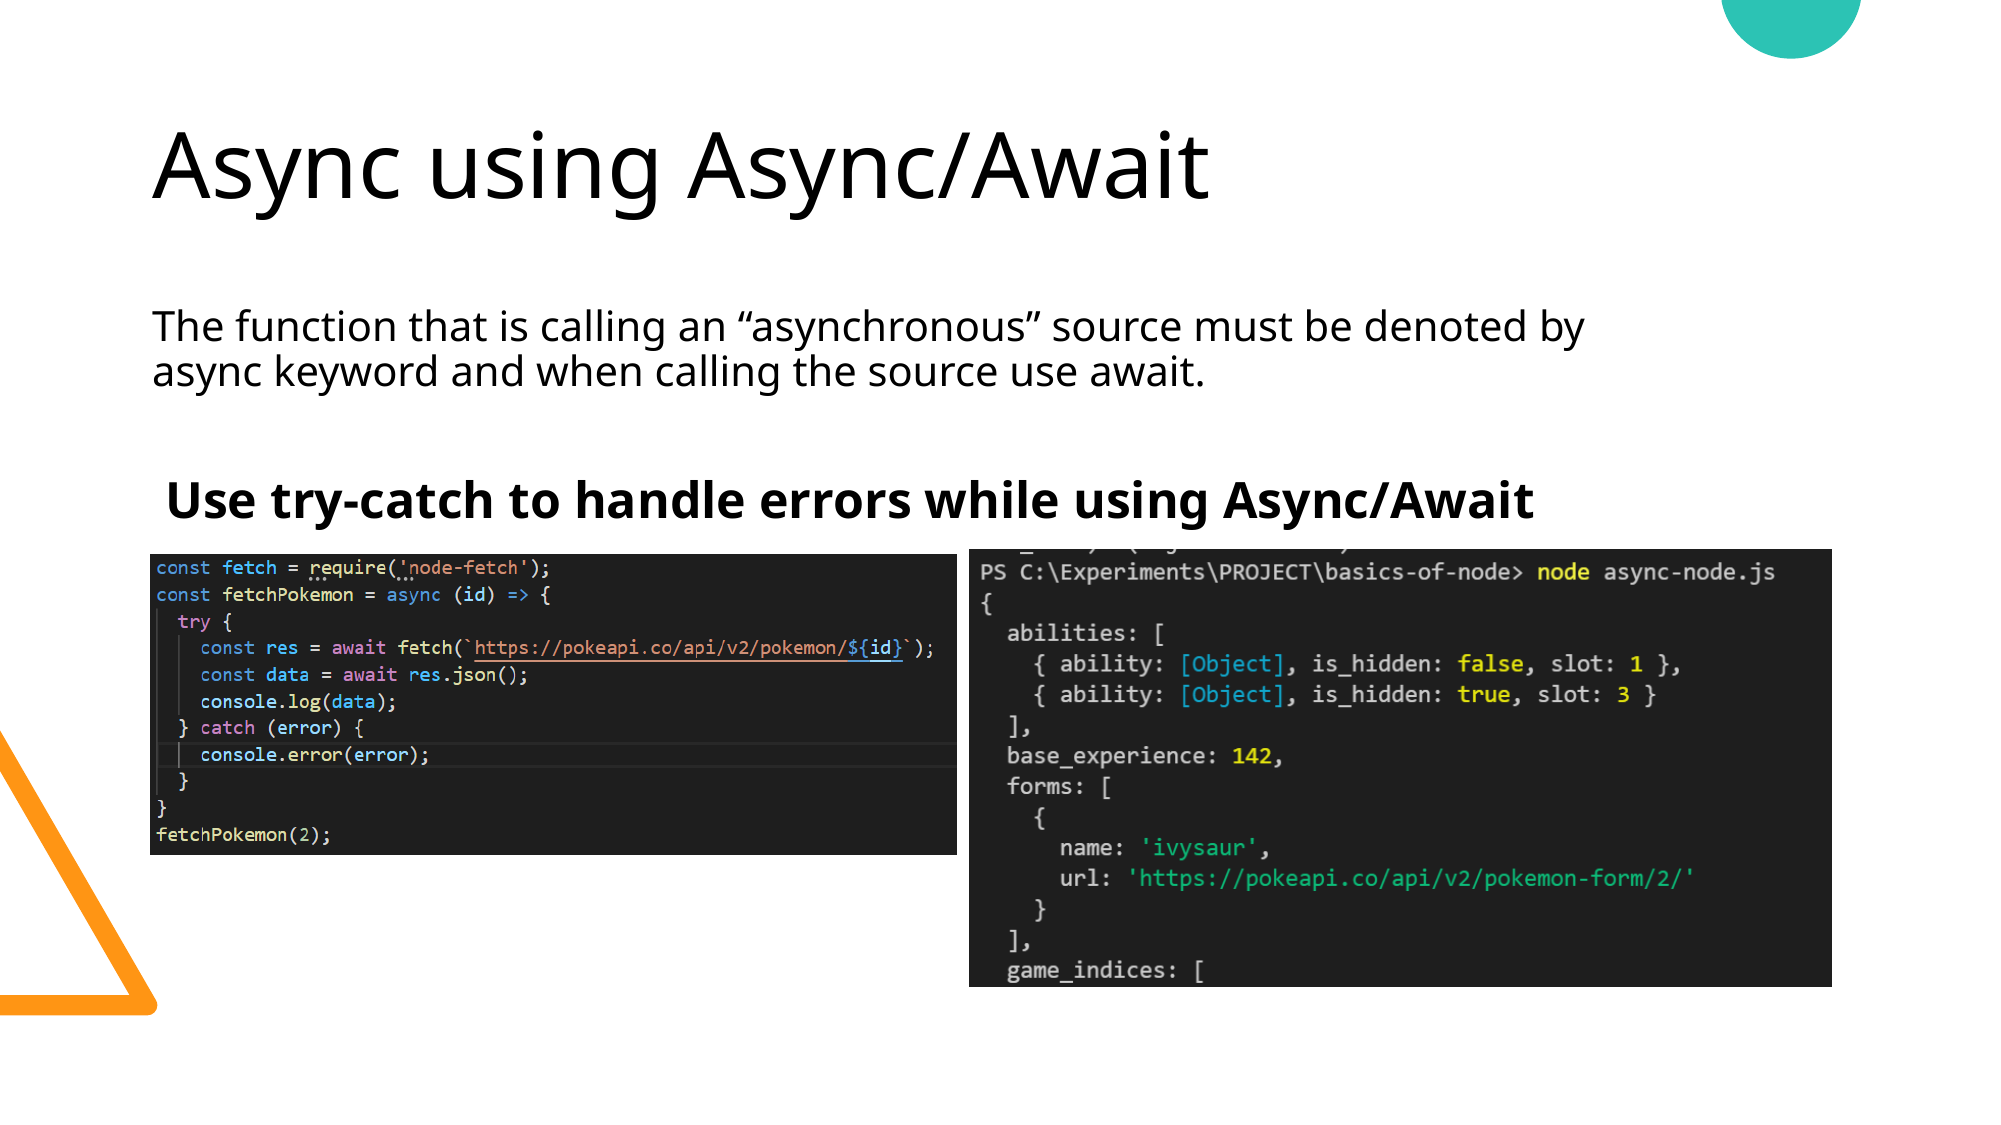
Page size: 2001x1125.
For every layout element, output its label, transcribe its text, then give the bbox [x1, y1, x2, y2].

text_box The function that is calling an “asynchronous” source must be denoted by async keyword and when calling the source use await. [137, 262, 1636, 404]
picture [150, 554, 957, 855]
text_box Use try-catch to handle errors while using Async/Await [150, 467, 1790, 538]
picture [969, 549, 1832, 987]
title Async using Async/Await [137, 59, 1863, 278]
